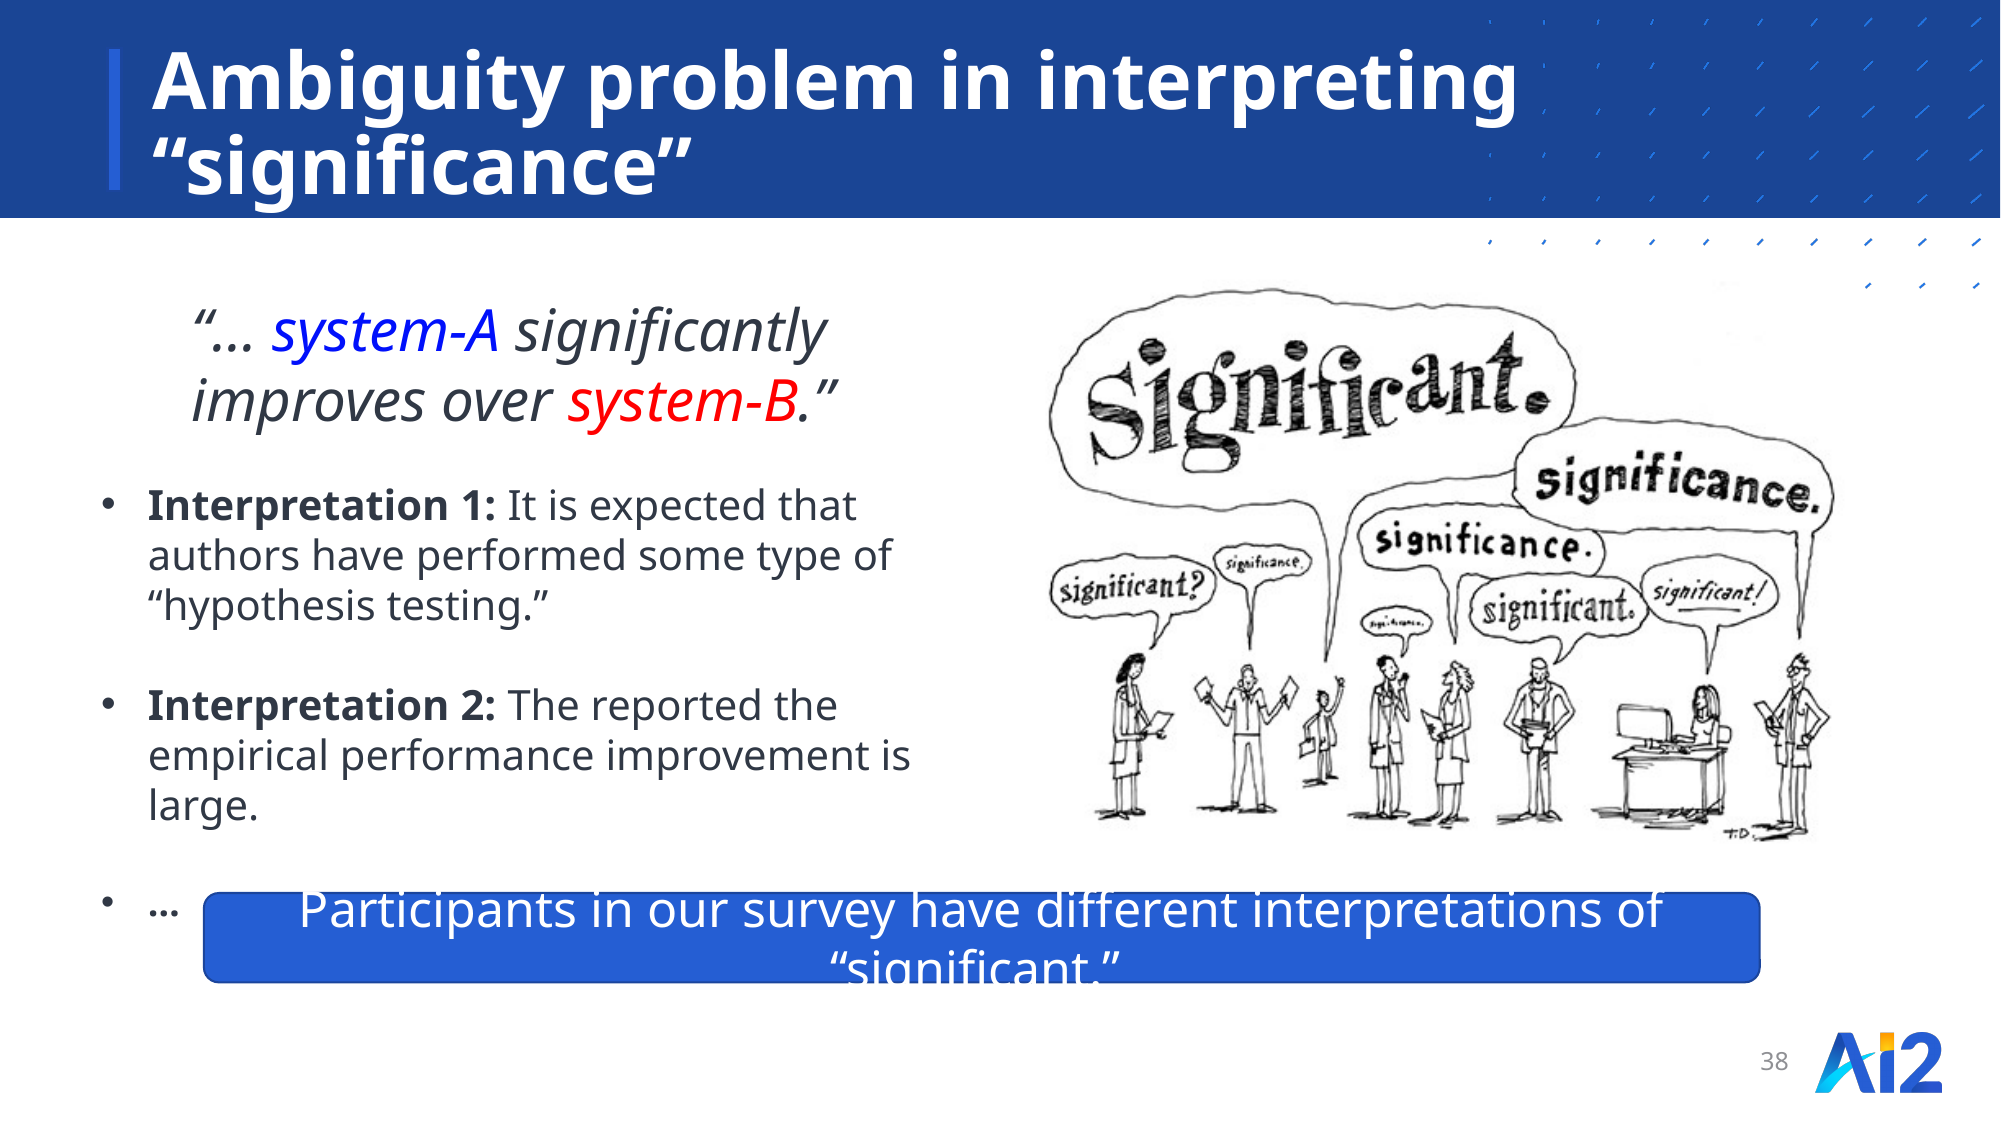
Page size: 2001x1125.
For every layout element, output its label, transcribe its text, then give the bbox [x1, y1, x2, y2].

picture [1815, 1032, 1942, 1093]
text_box “... system-A significantly improves over system-B.” [176, 285, 967, 440]
text_box Participants in our survey have different interpretations of “significant.” [202, 891, 1761, 984]
slide_number 38 [1716, 1032, 1804, 1093]
title Ambiguity problem in interpreting “significance” [137, 47, 1863, 206]
text_box Interpretation 1: It is expected that authors have performed some type of “hypothesis testing.” Interpretation 2: The reported the empirical performance improvement is large. … [86, 471, 1000, 976]
picture [1033, 0, 2000, 858]
